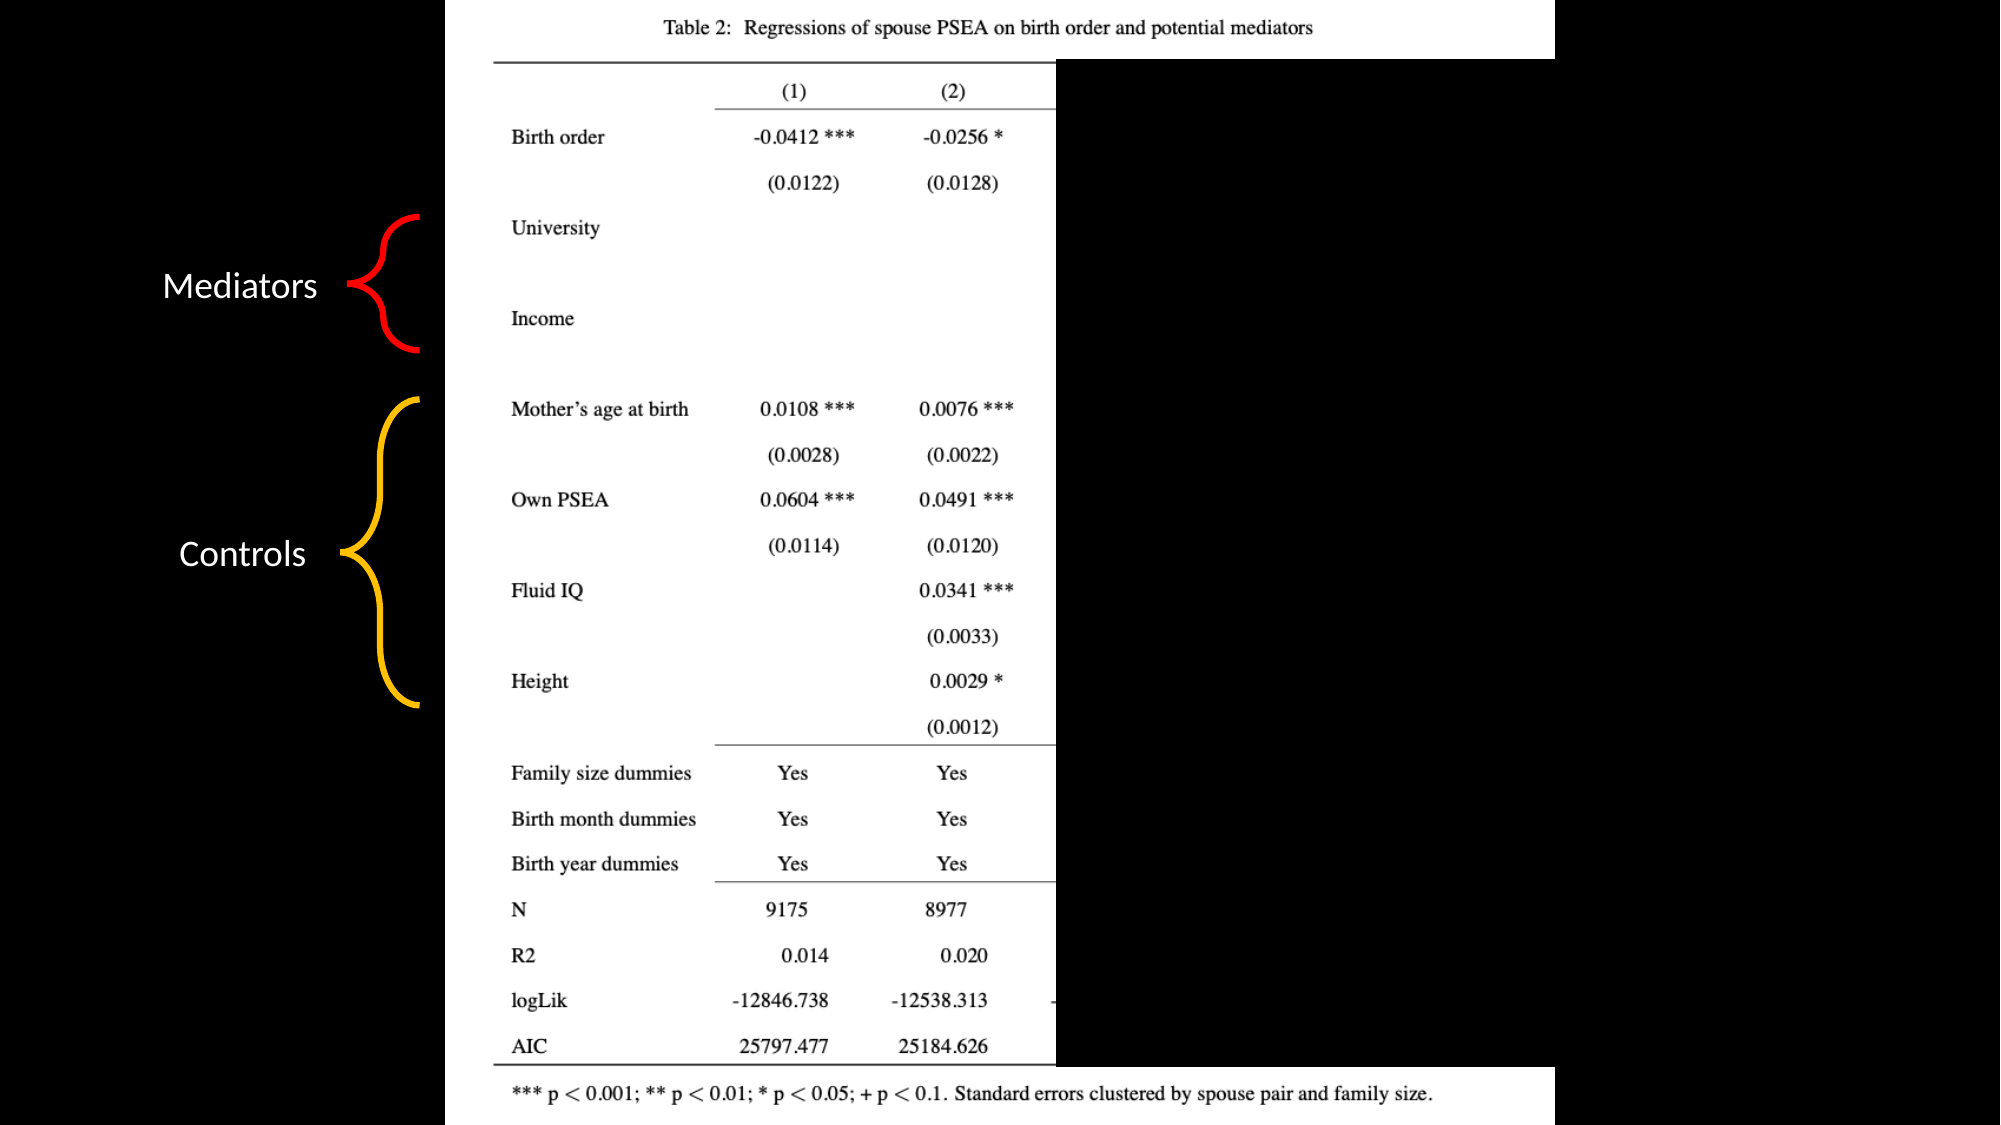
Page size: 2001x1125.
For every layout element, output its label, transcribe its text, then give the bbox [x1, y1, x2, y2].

text_box Controls [164, 521, 344, 582]
text_box [346, 215, 420, 352]
text_box Mediators [147, 253, 344, 314]
text_box [344, 397, 420, 707]
picture [445, 0, 1555, 1125]
